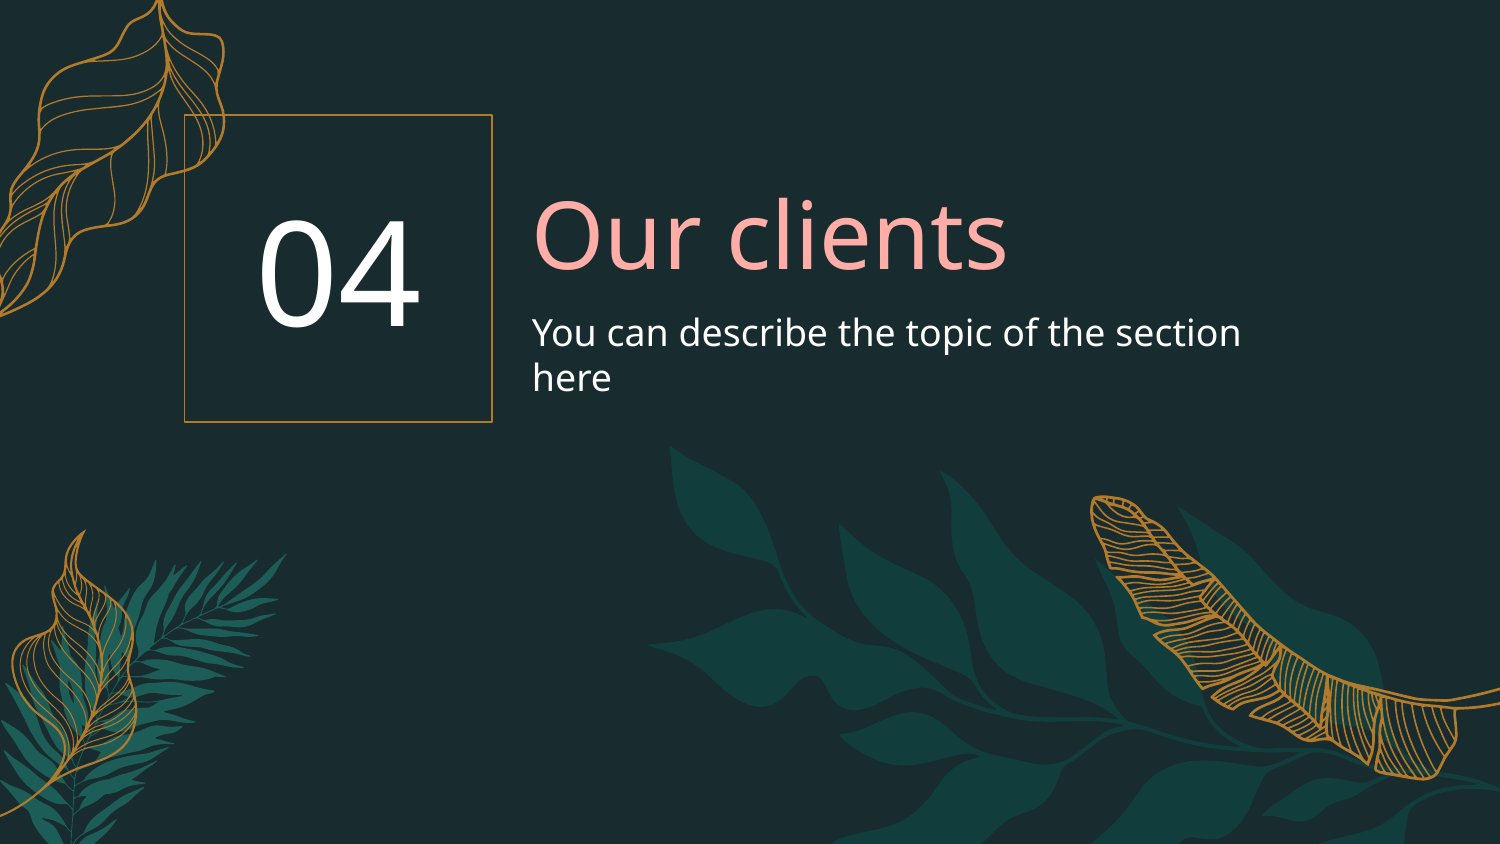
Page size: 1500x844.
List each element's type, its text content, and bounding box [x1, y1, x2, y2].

title 04 [184, 114, 493, 423]
title Our clients [516, 160, 1316, 294]
subtitle You can describe the topic of the section here [516, 294, 1316, 376]
